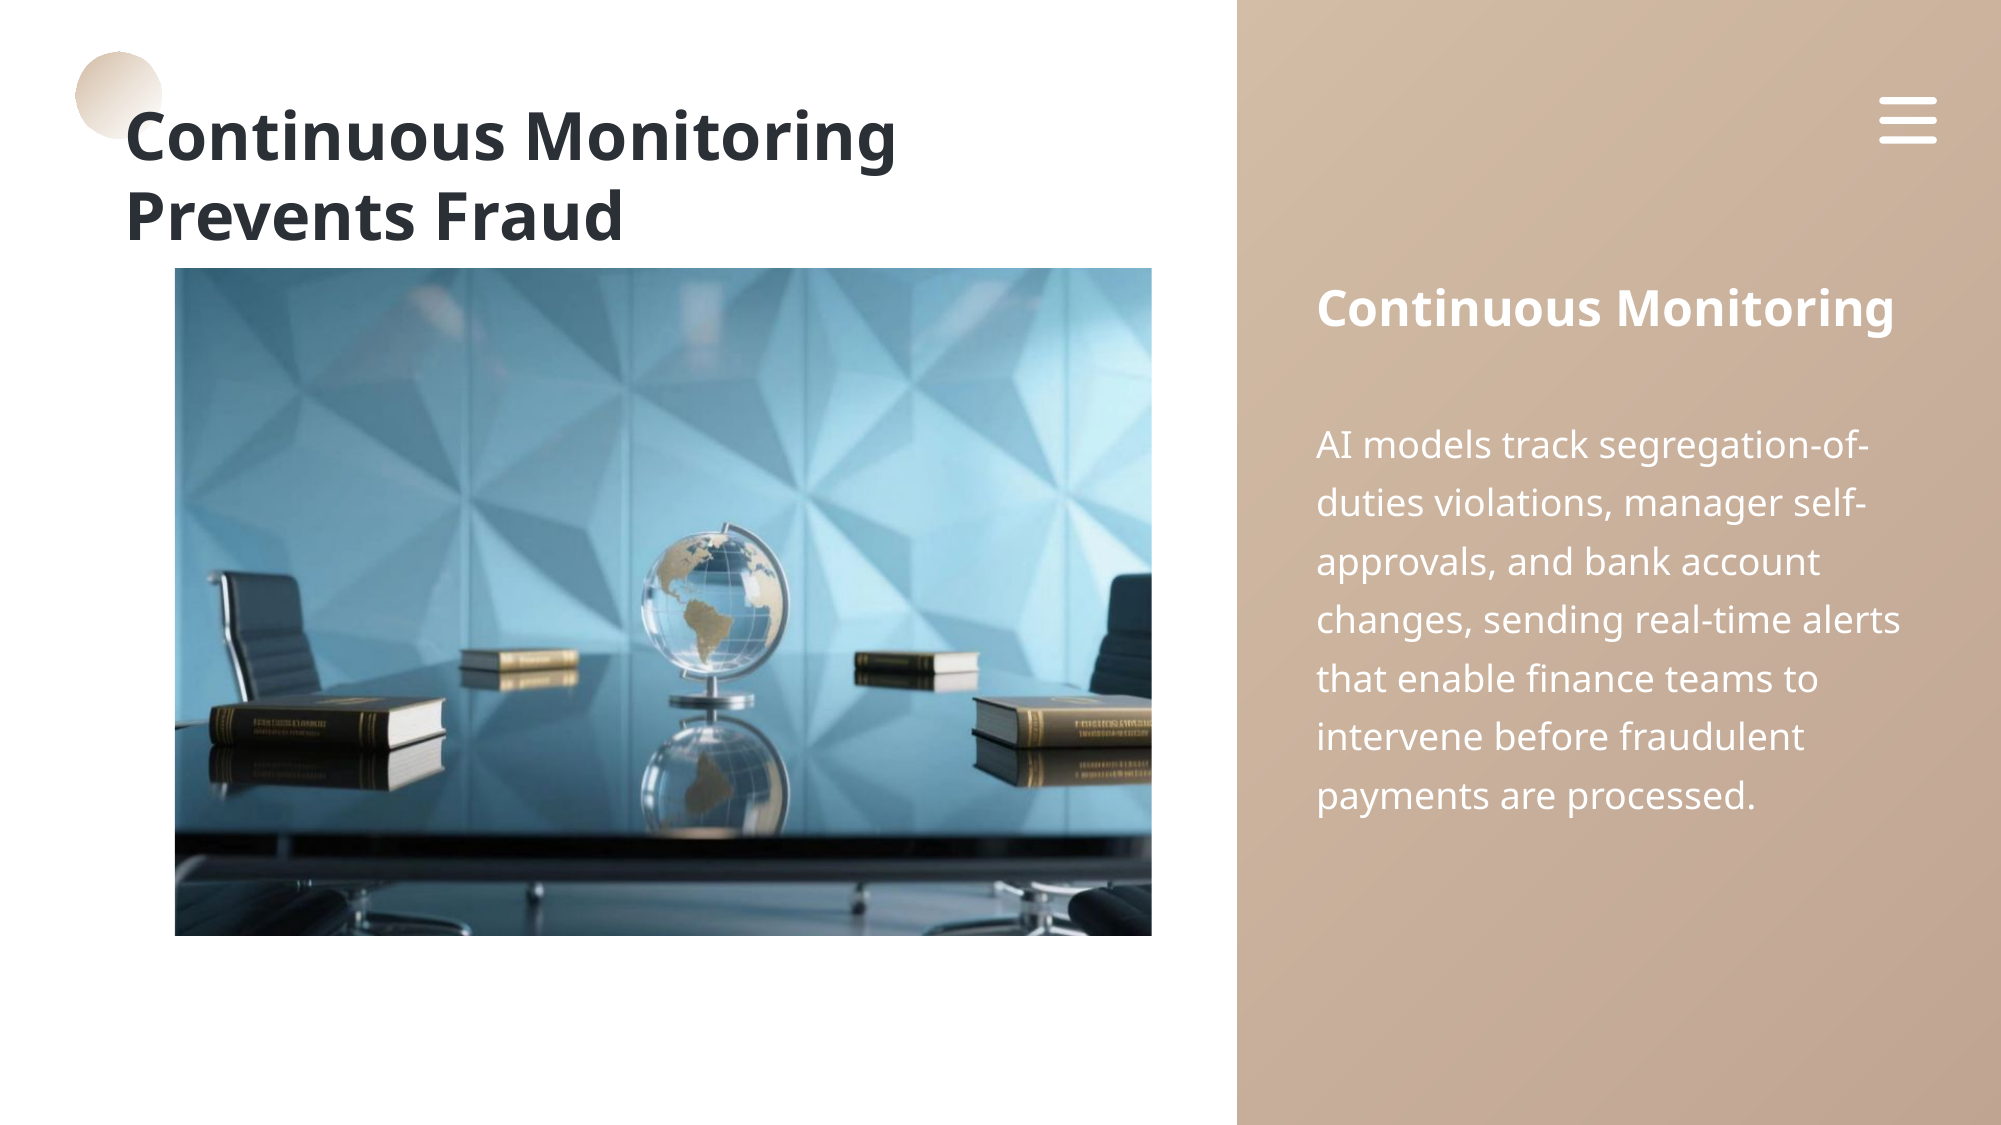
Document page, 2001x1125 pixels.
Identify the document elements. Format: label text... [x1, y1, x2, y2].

text_box Continuous Monitoring [1301, 268, 1919, 371]
picture [174, 268, 1152, 936]
text_box Continuous Monitoring Prevents Fraud [109, 85, 1139, 261]
text_box AI models track segregation-of-duties violations, manager self-approvals, and bank account changes, sending real-time alerts that enable finance teams to intervene before fraudulent payments are processed. [1301, 399, 1919, 913]
text_box [1237, 0, 2000, 1125]
text_box [57, 33, 170, 147]
text_box [1879, 136, 1937, 144]
text_box [1879, 97, 1937, 105]
text_box [1879, 116, 1937, 124]
